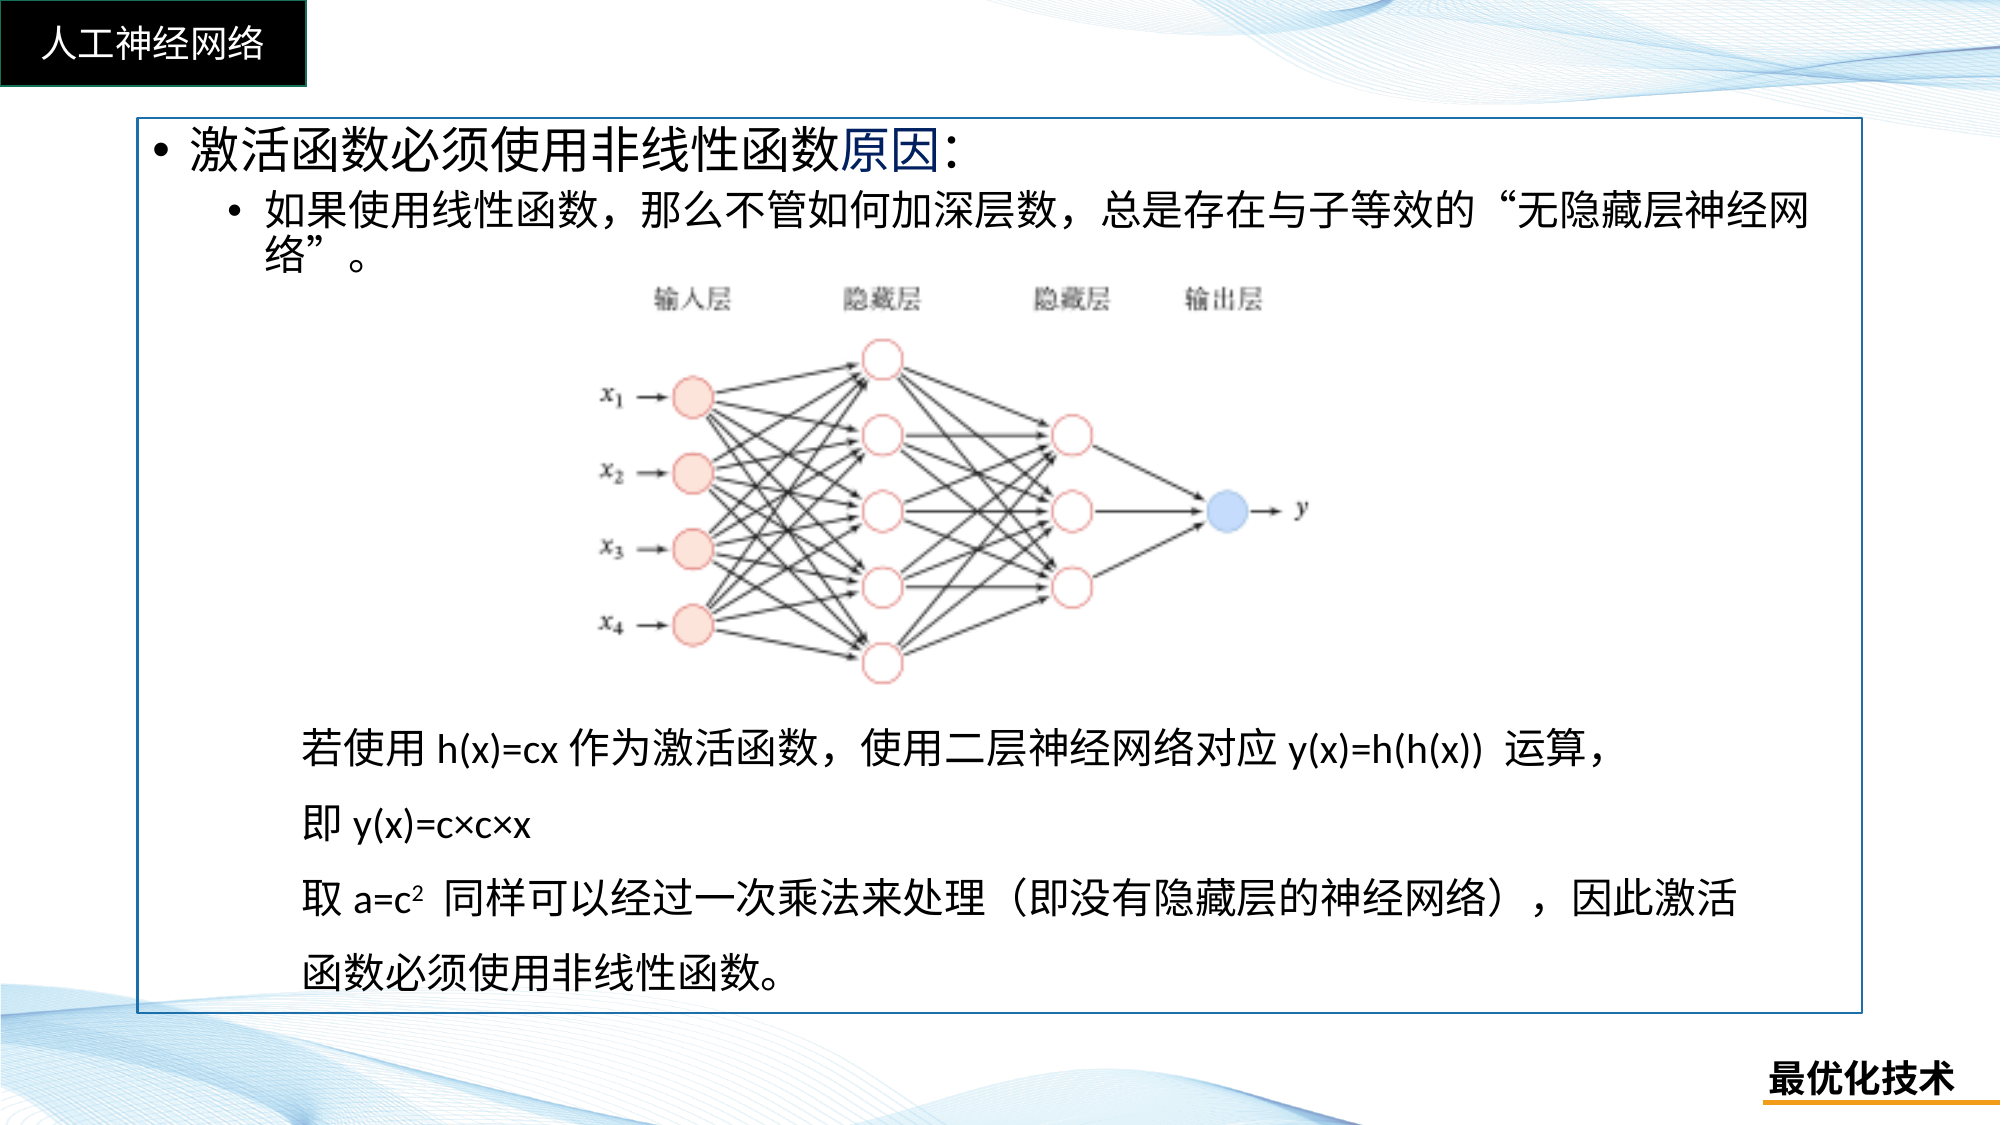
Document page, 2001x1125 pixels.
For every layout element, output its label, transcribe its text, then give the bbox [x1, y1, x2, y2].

picture [885, 1, 1999, 148]
picture [531, 254, 1332, 690]
picture [2, 977, 1590, 1125]
list 激活函数必须使用非线性函数原因： 如果使用线性函数，那么不管如何加深层数，总是存在与子等效的“无隐藏层神经网络”。 [136, 117, 1863, 1014]
text_box 若使用h(x)=cx作为激活函数，使用二层神经网络对应y(x)=h(h(x)) 运算， 即y(x)=c×c×x 取a=c2 同样可以经过一次乘法来处理（即没有隐藏层的神经网络），因此激活函数必须使用非线性函数。 [286, 689, 1761, 1005]
